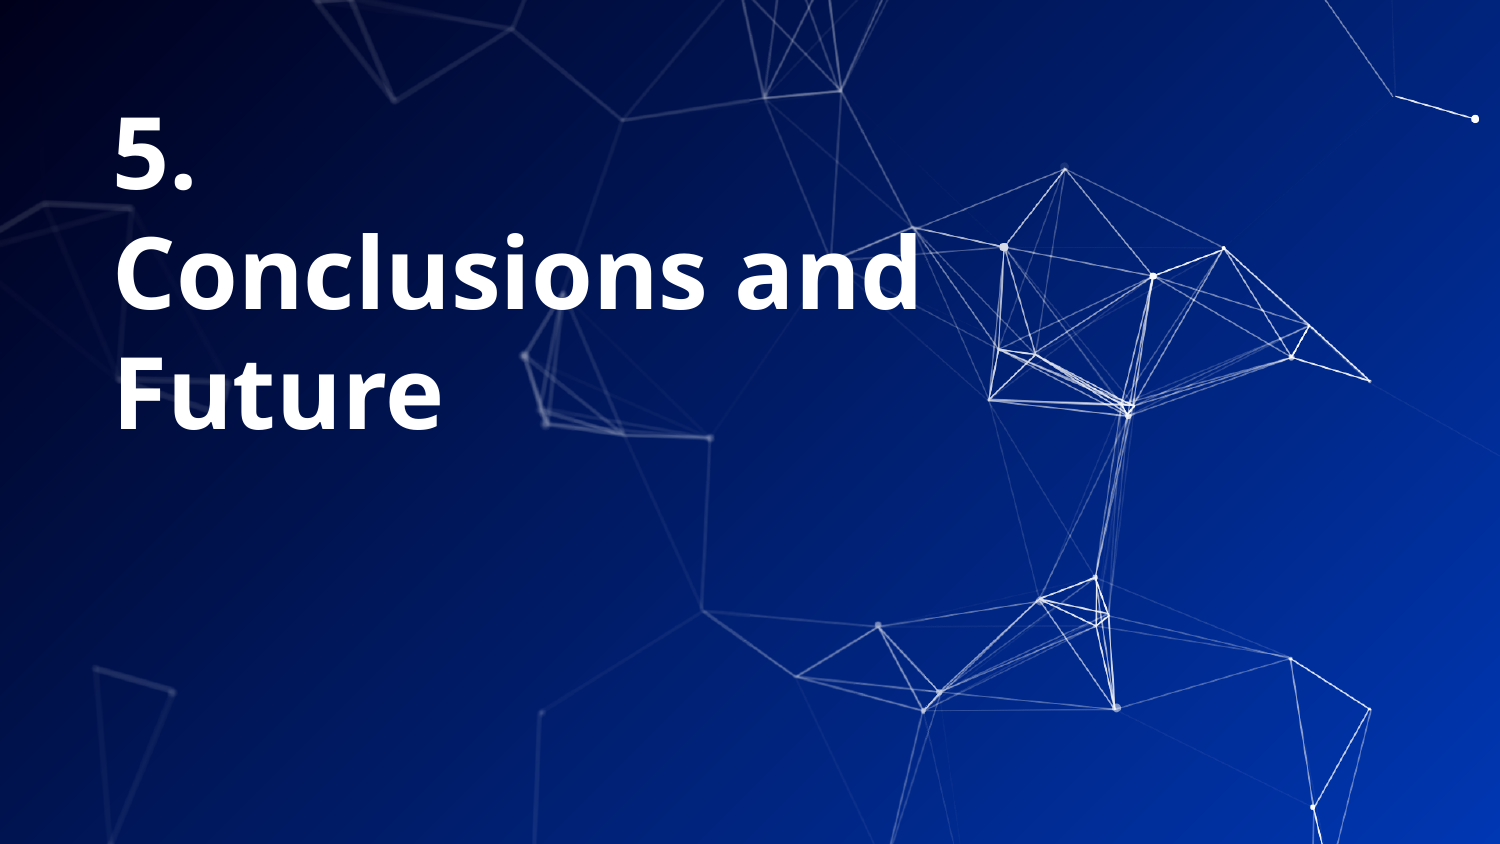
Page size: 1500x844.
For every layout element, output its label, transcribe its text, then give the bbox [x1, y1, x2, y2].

title 5. Conclusions and Future [112, 259, 1064, 450]
picture [0, 0, 1500, 844]
